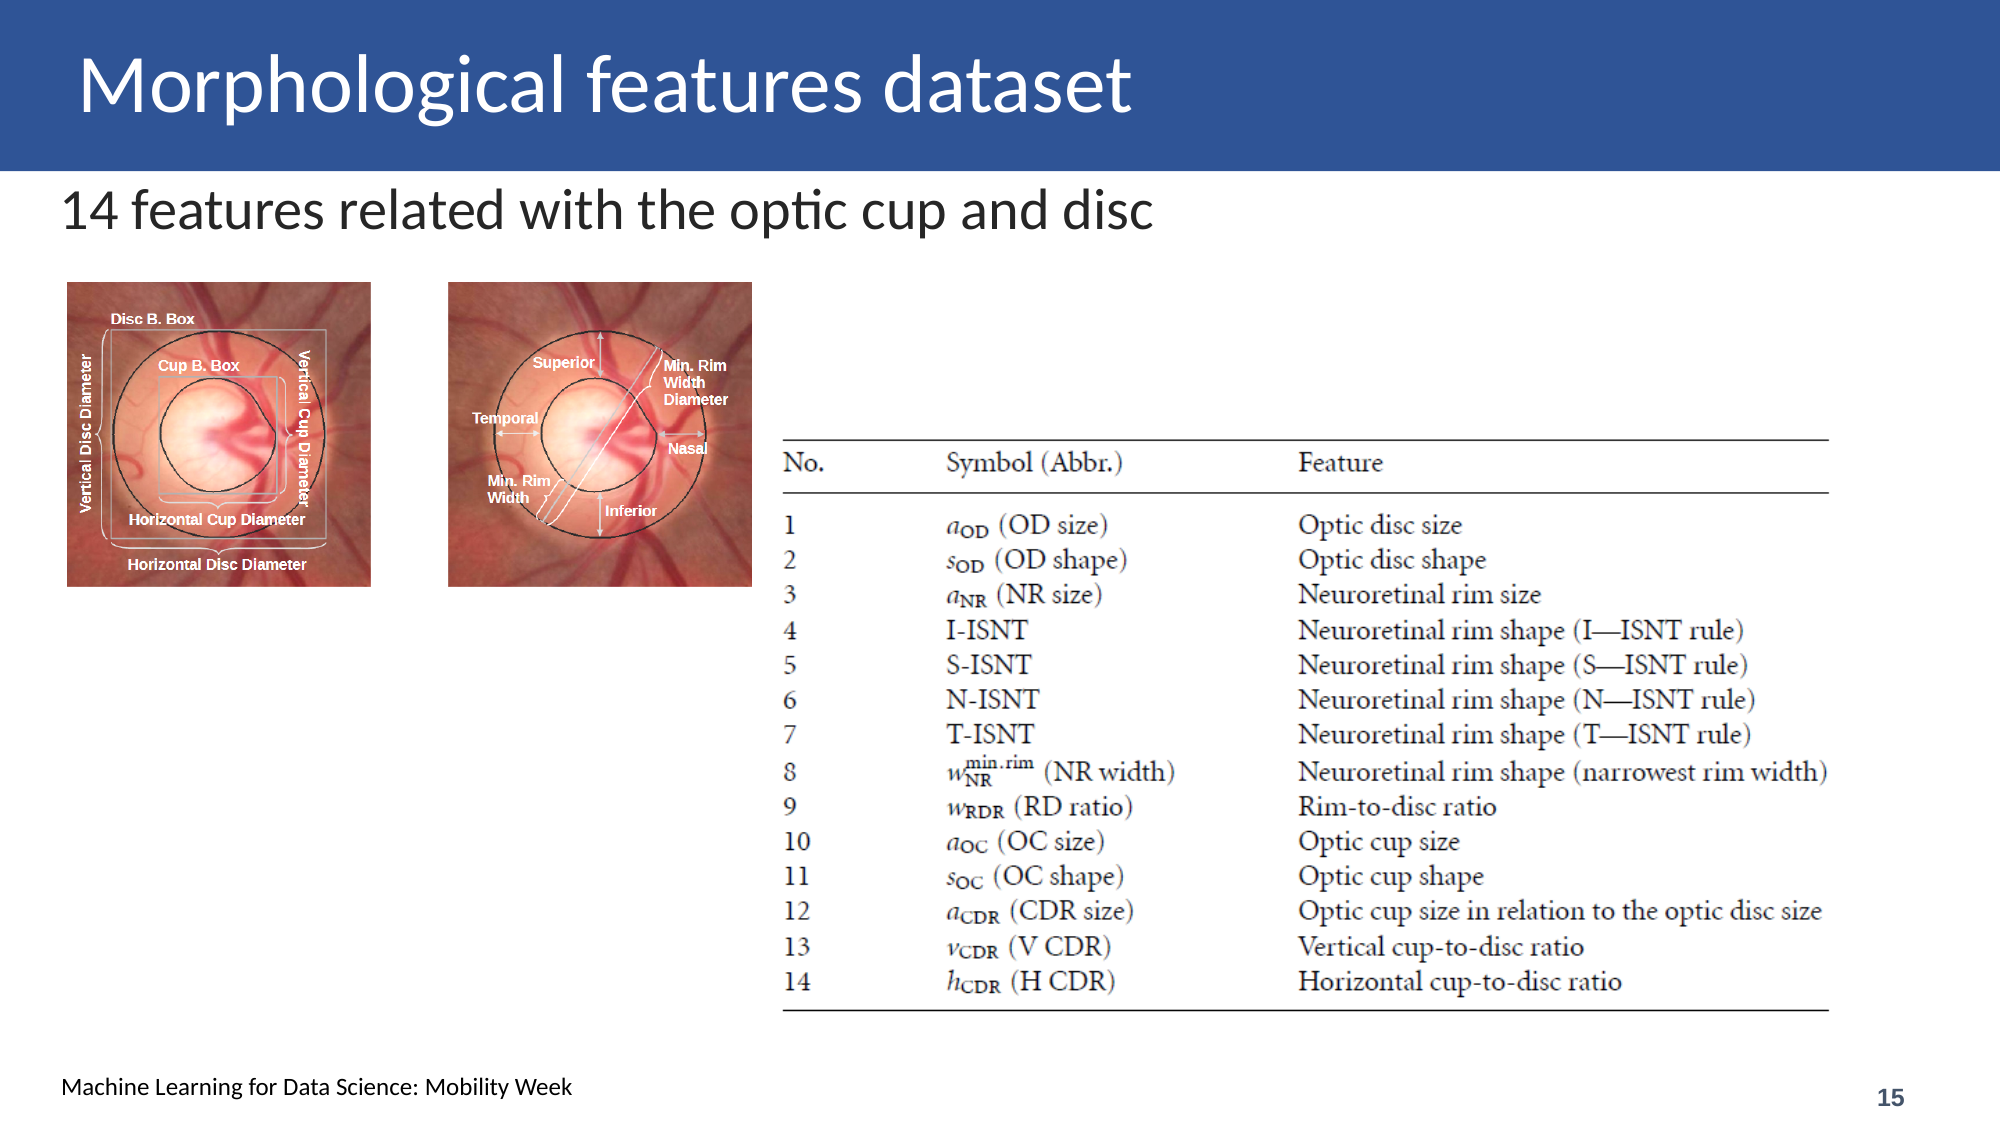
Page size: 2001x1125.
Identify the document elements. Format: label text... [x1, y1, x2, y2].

list 14 features related with the optic cup and disc [44, 171, 1916, 288]
picture [60, 276, 758, 591]
picture [772, 430, 1843, 1028]
slide_number ‹#› [1832, 1081, 1921, 1112]
title Morphological features dataset [0, 0, 2000, 172]
